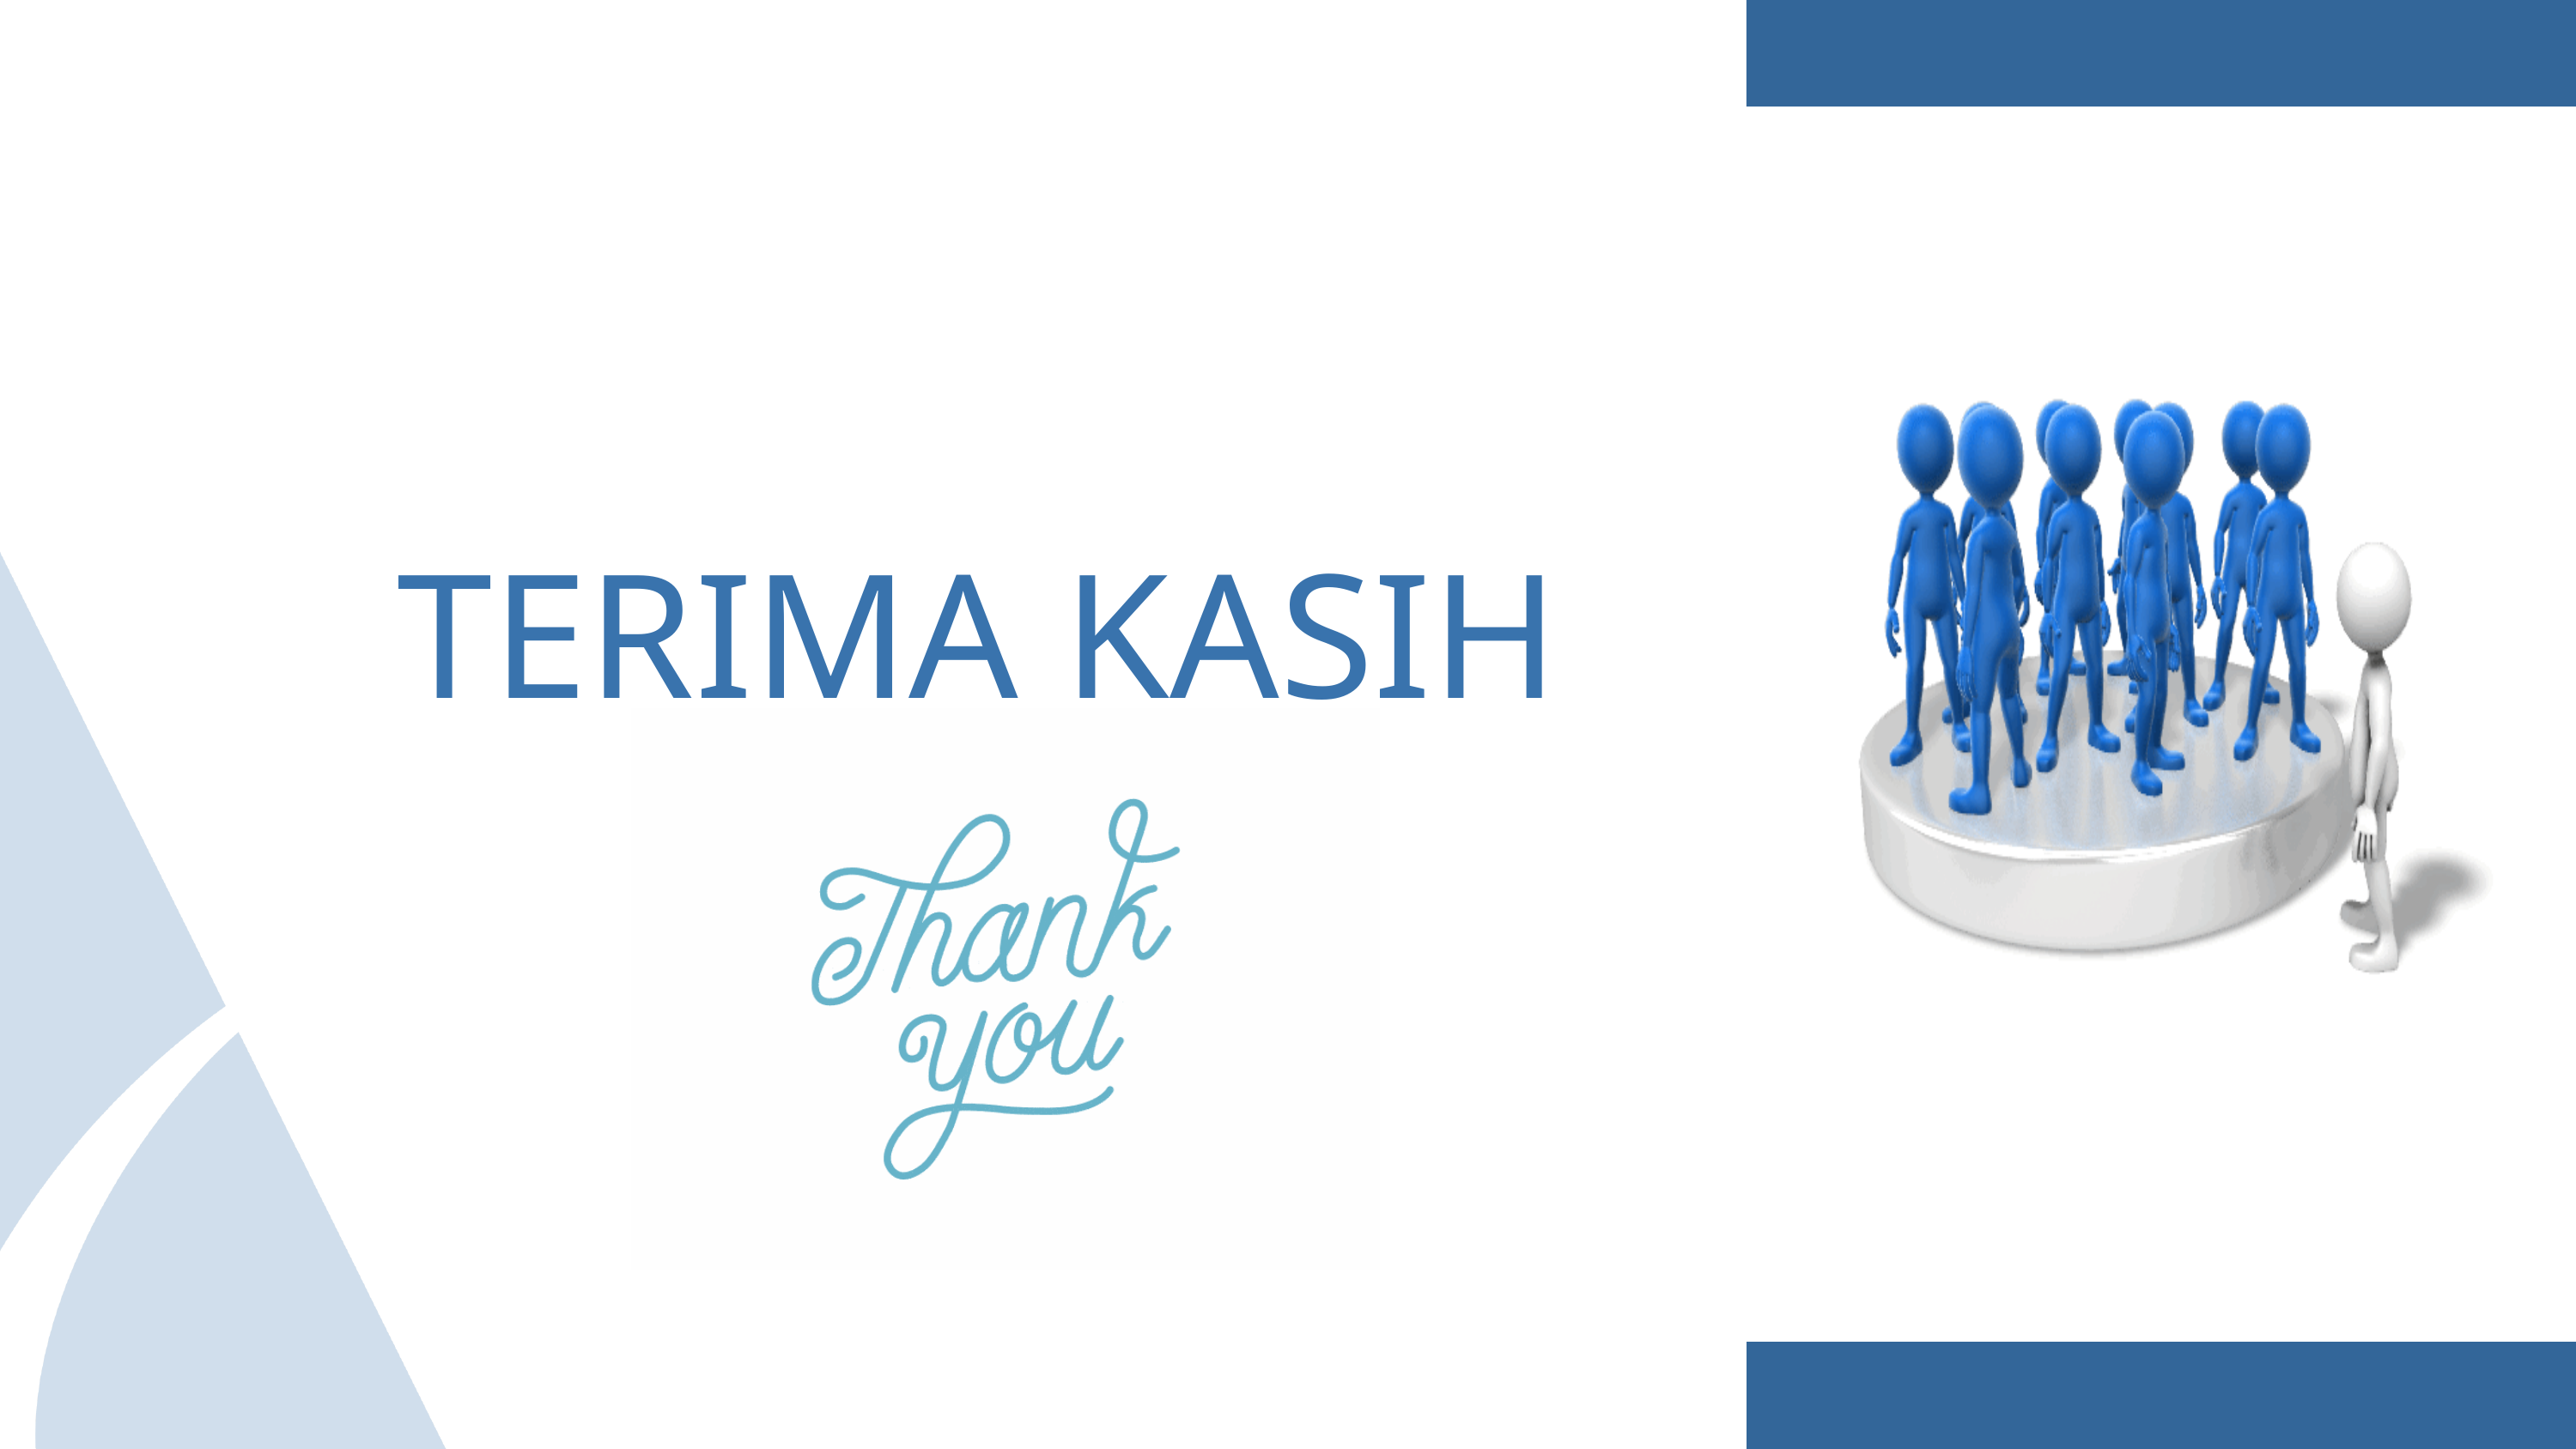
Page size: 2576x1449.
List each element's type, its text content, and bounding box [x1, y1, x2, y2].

text_box [0, 508, 629, 1449]
picture [1826, 341, 2497, 1088]
picture [630, 708, 1380, 1270]
text_box TERIMA KASIH [397, 472, 1640, 733]
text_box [1746, 1342, 2576, 1449]
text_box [1746, 0, 2576, 107]
